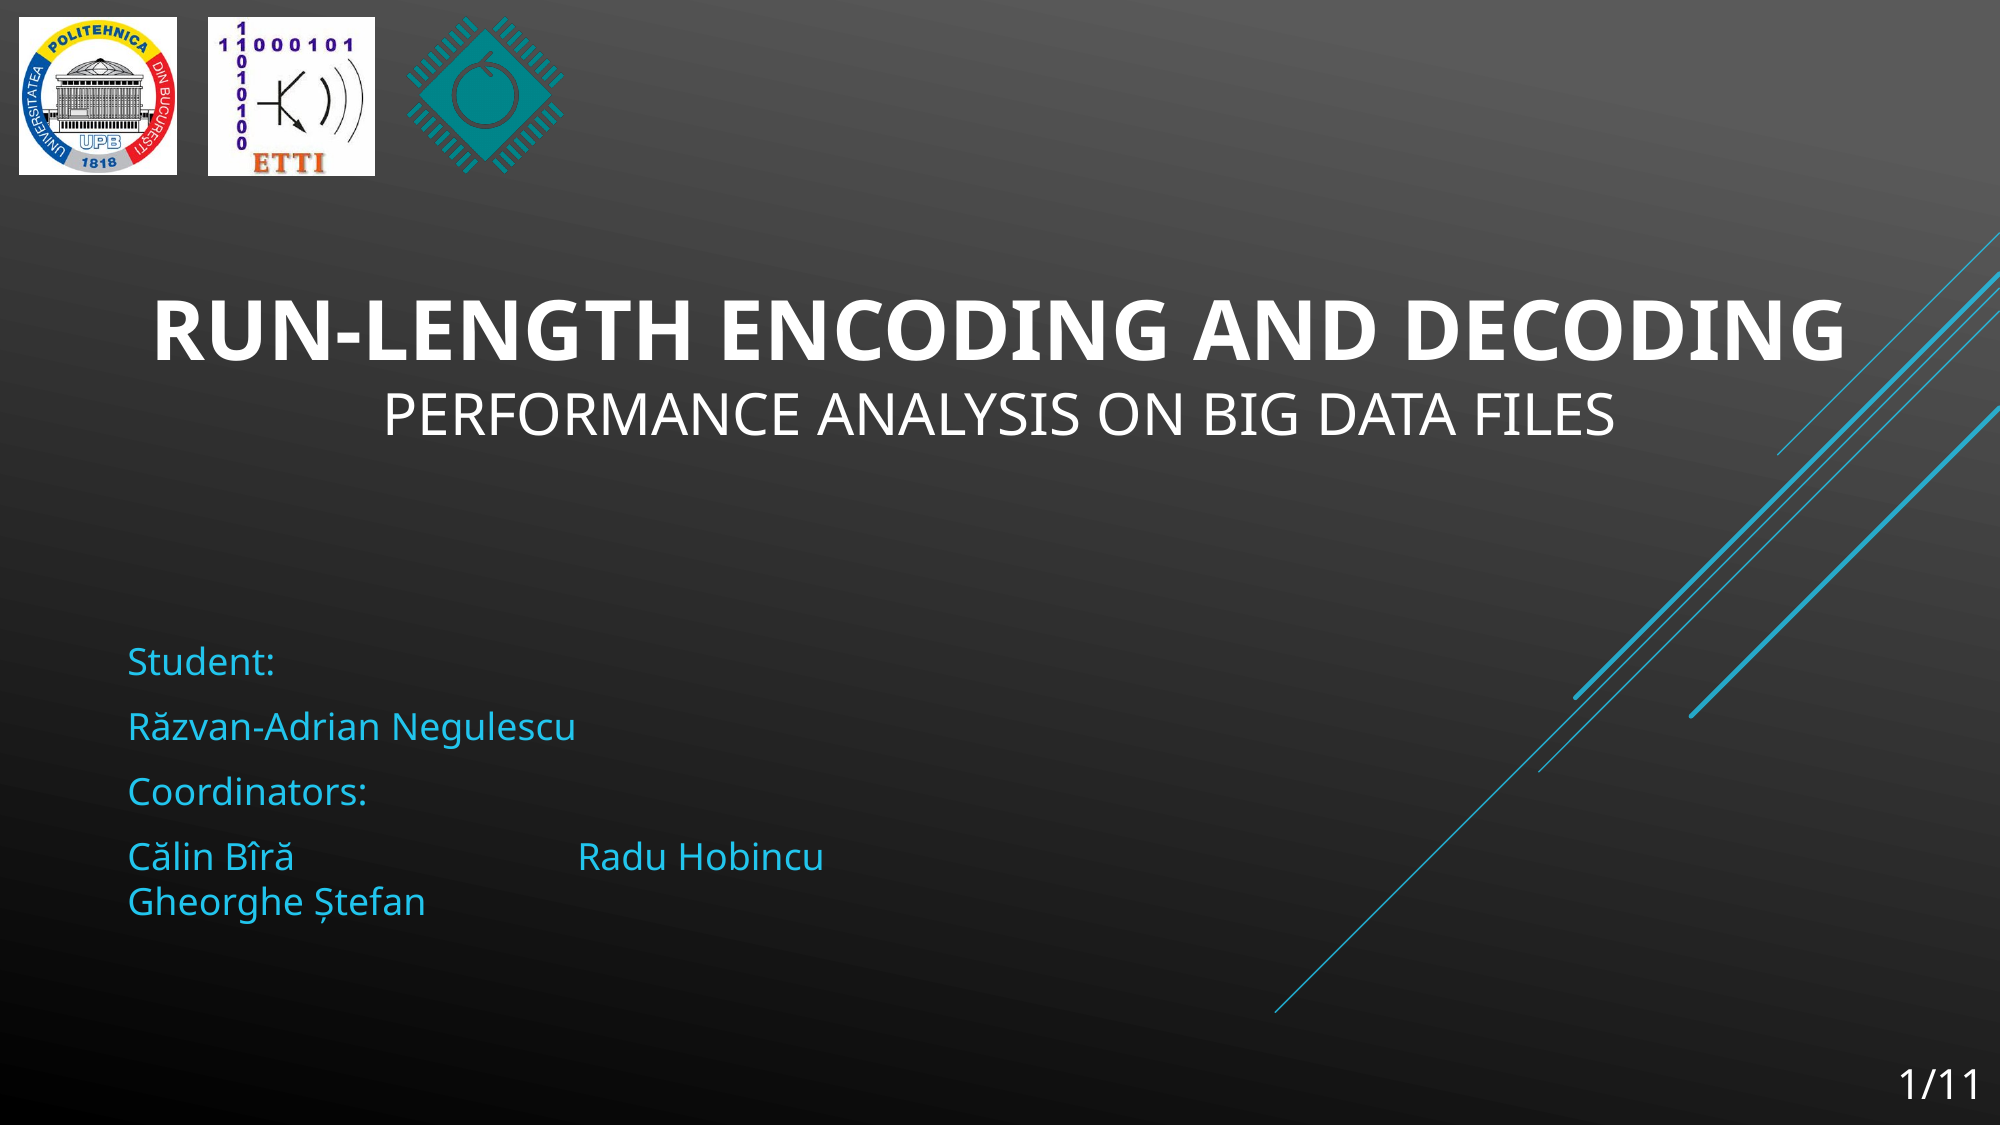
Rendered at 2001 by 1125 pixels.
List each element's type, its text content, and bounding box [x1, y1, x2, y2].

subtitle Student: Răzvan-Adrian Negulescu Coordinators: Călin Bîră Radu Hobincu Gheorghe Ștefan [112, 630, 1163, 950]
slide_number 1/11 [1812, 1013, 2000, 1123]
picture [406, 16, 564, 175]
picture [208, 17, 375, 177]
picture [19, 17, 177, 176]
text_box [0, 0, 2000, 1125]
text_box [1274, 232, 2000, 1013]
title Run-length Encoding and decoding performance Analysis on big data files [82, 244, 1274, 455]
